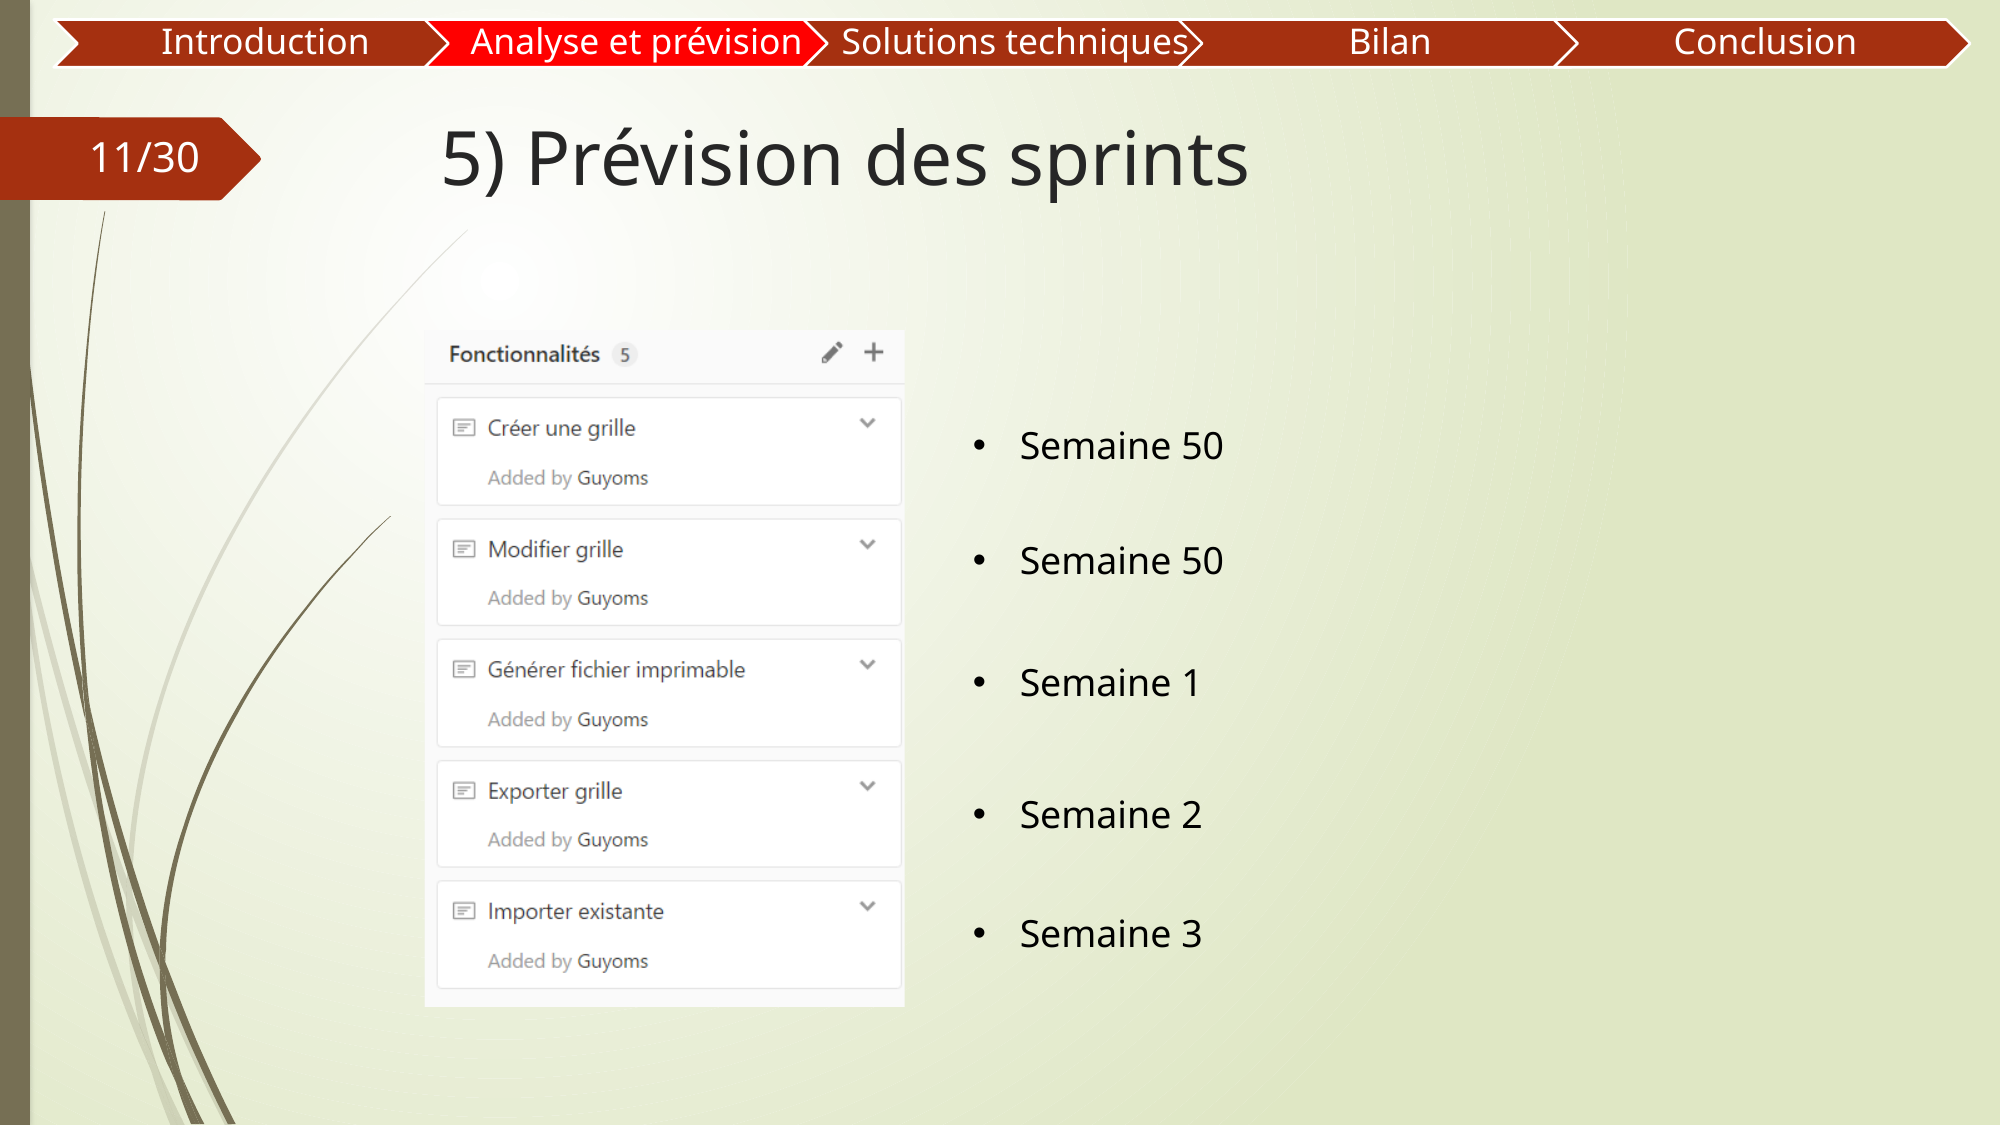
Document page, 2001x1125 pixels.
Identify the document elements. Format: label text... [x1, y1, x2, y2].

slide_number 11/30 [50, 129, 216, 190]
text_box Semaine 50 [958, 529, 1469, 651]
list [424, 330, 905, 1007]
text_box Semaine 50 [958, 414, 1469, 529]
text_box Semaine 1 [958, 651, 1469, 783]
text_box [53, 19, 1971, 68]
text_box Semaine 2 [958, 783, 1469, 902]
title 5) Prévision des sprints [425, 102, 1888, 313]
text_box Semaine 3 [958, 902, 1469, 1053]
